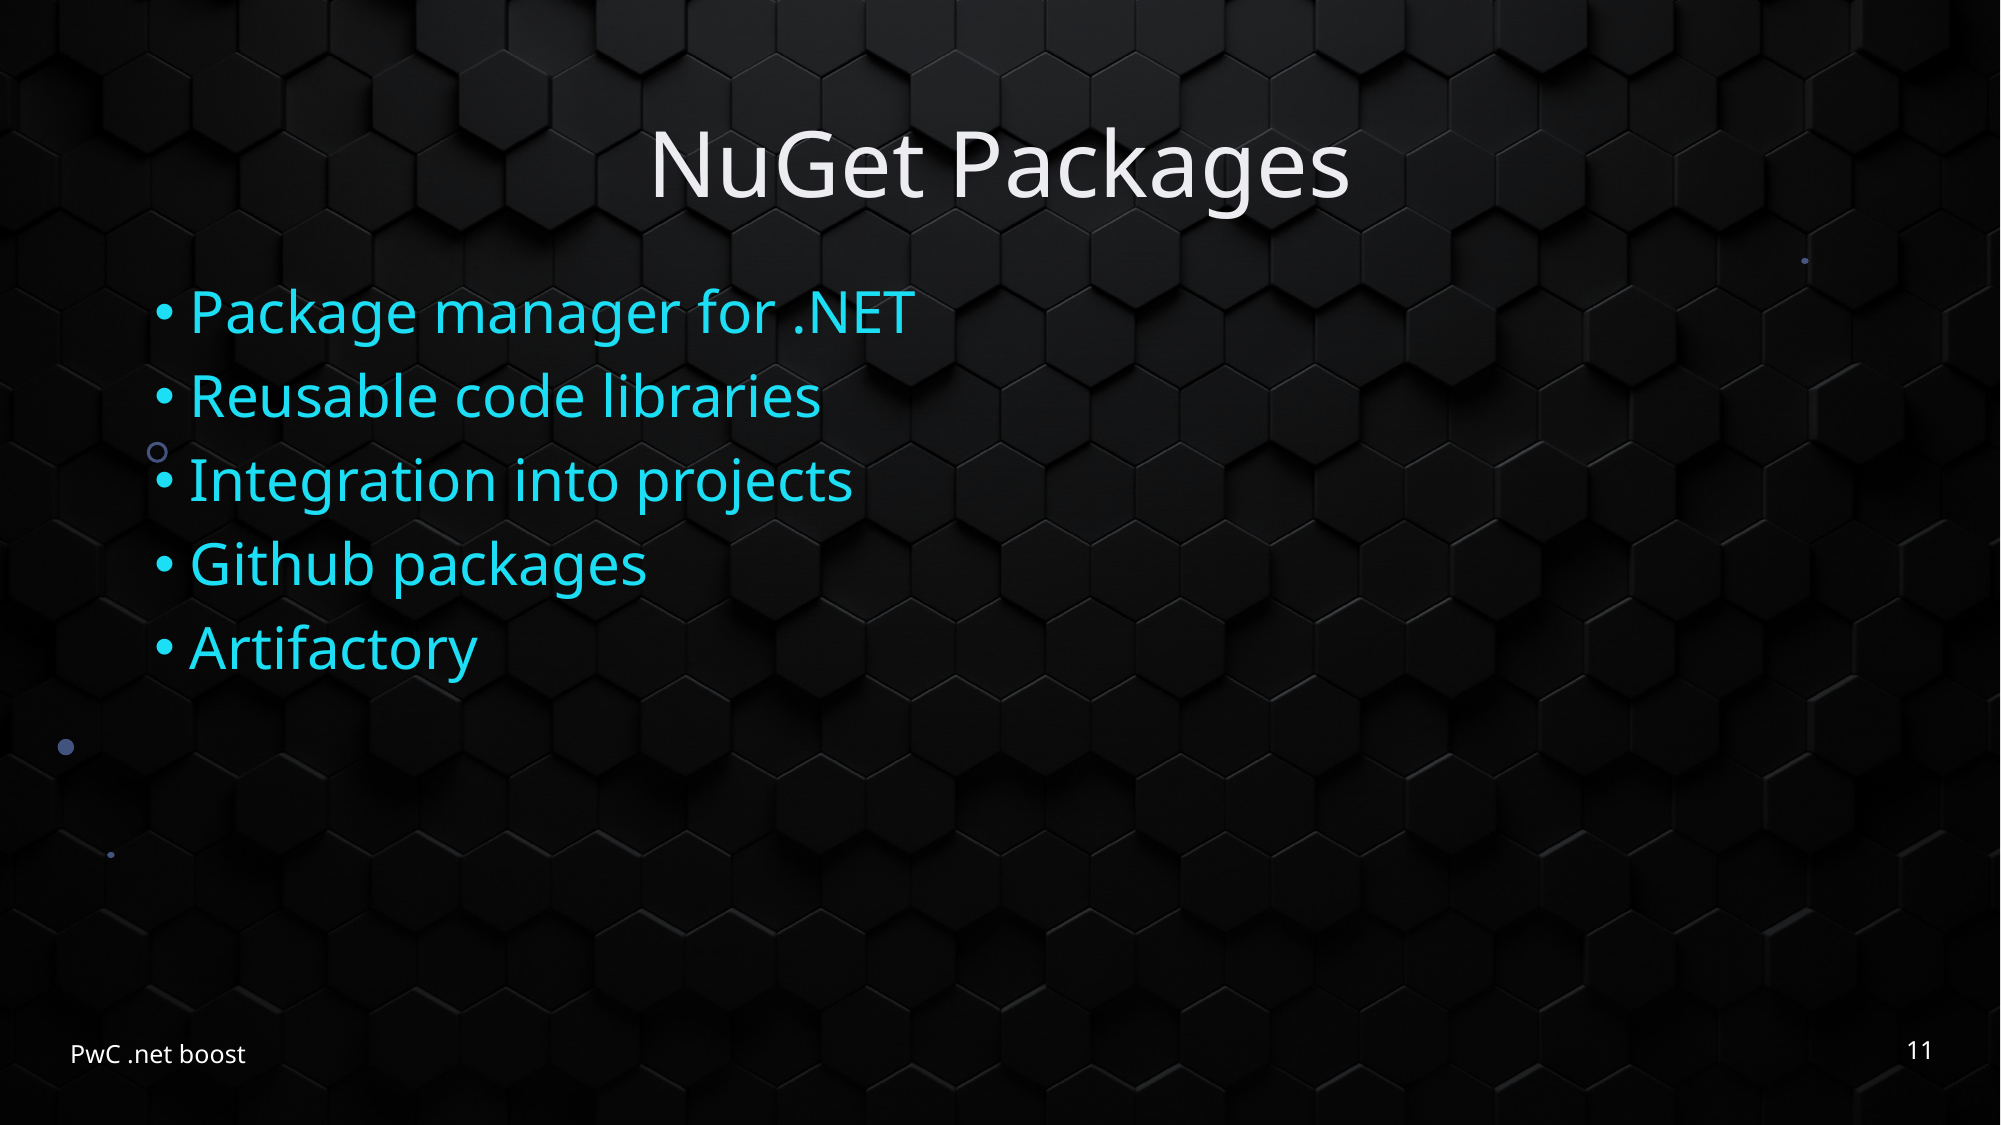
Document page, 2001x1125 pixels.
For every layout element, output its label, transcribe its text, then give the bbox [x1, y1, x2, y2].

footer PwC .net boost [55, 1023, 731, 1084]
title NuGet Packages [137, 58, 1863, 277]
picture [0, 0, 2001, 1125]
slide_number 11 [1499, 1021, 1950, 1082]
list Package manager for .NET Reusable code libraries Integration into projects Github packages Artifactory [139, 277, 1861, 1125]
